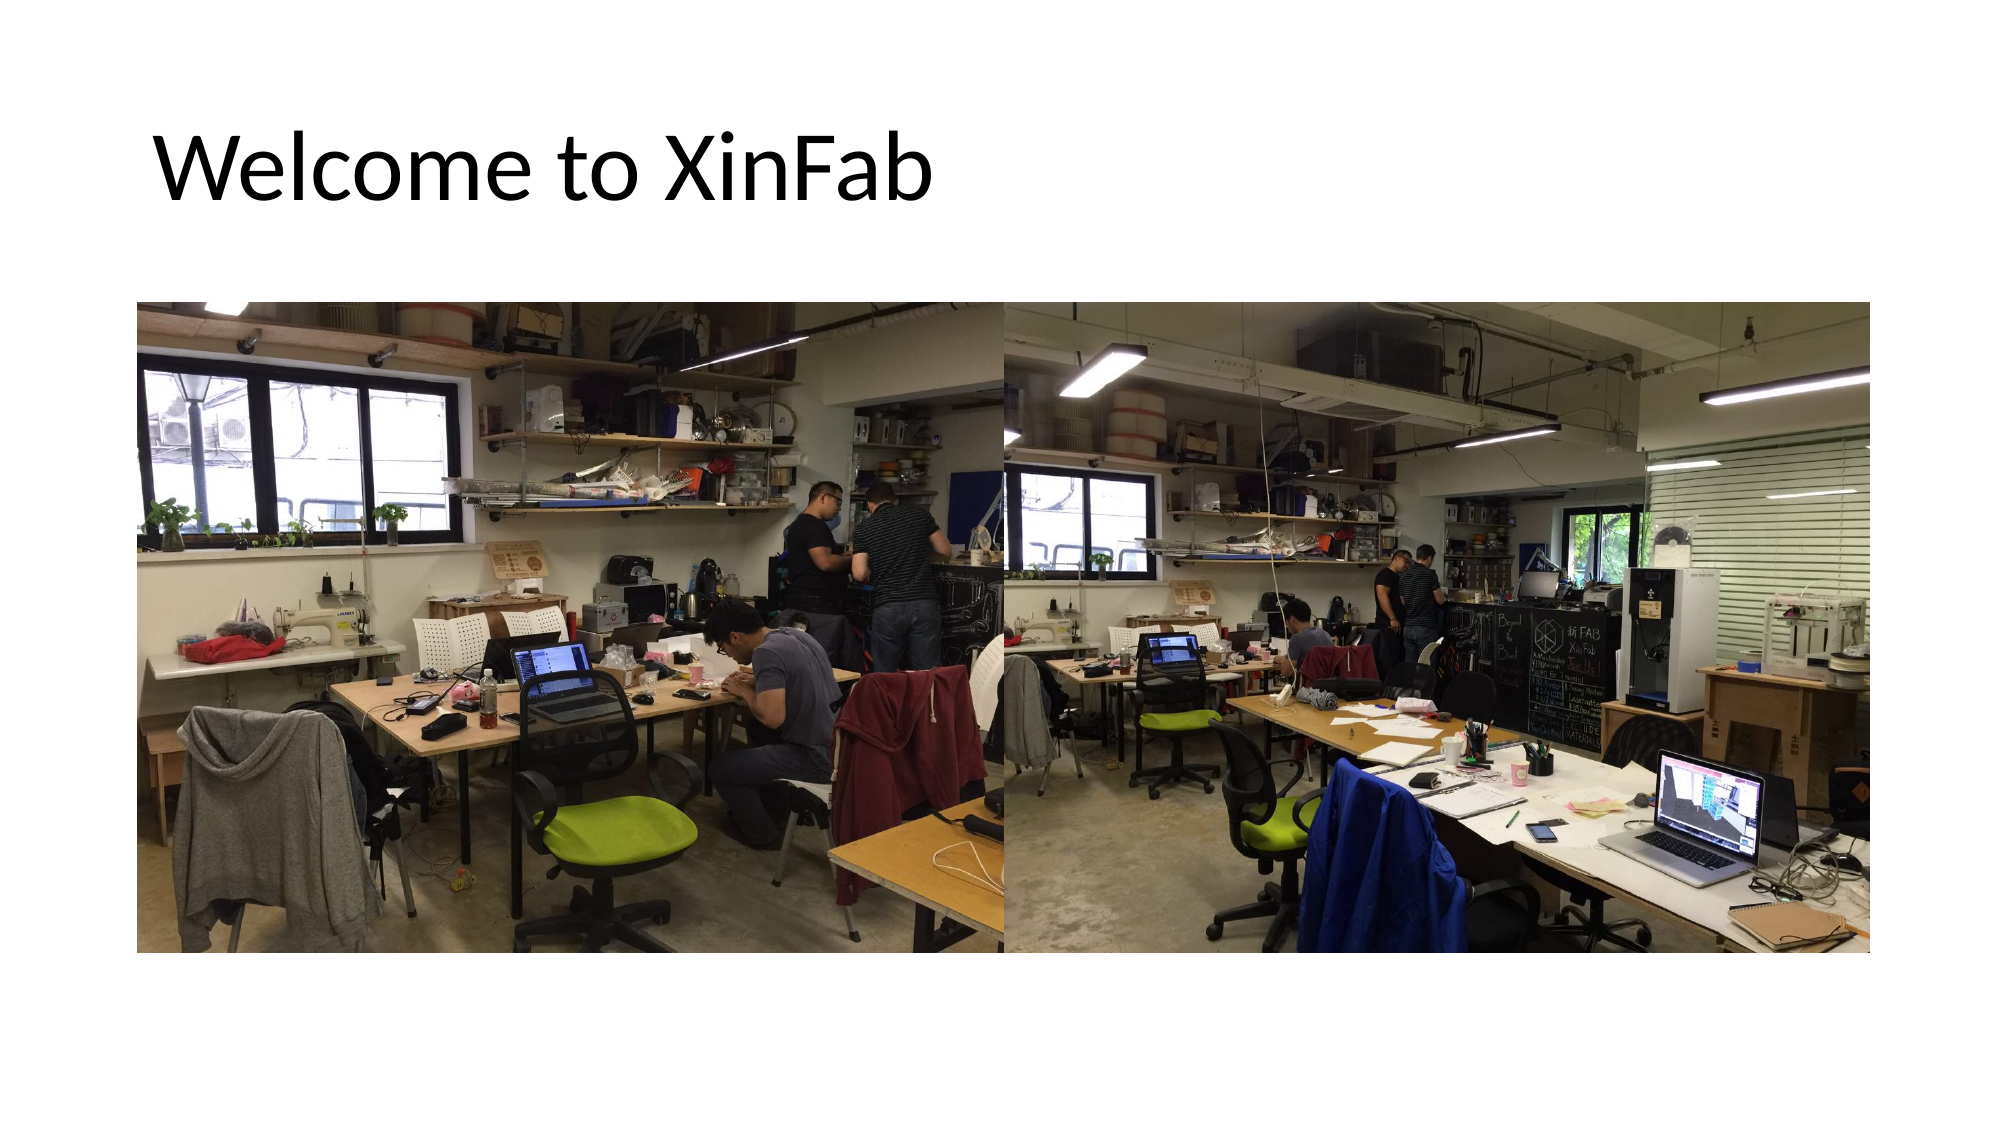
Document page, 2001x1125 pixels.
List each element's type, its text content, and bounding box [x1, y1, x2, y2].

picture [137, 302, 1870, 953]
title Welcome to XinFab [137, 59, 1986, 278]
